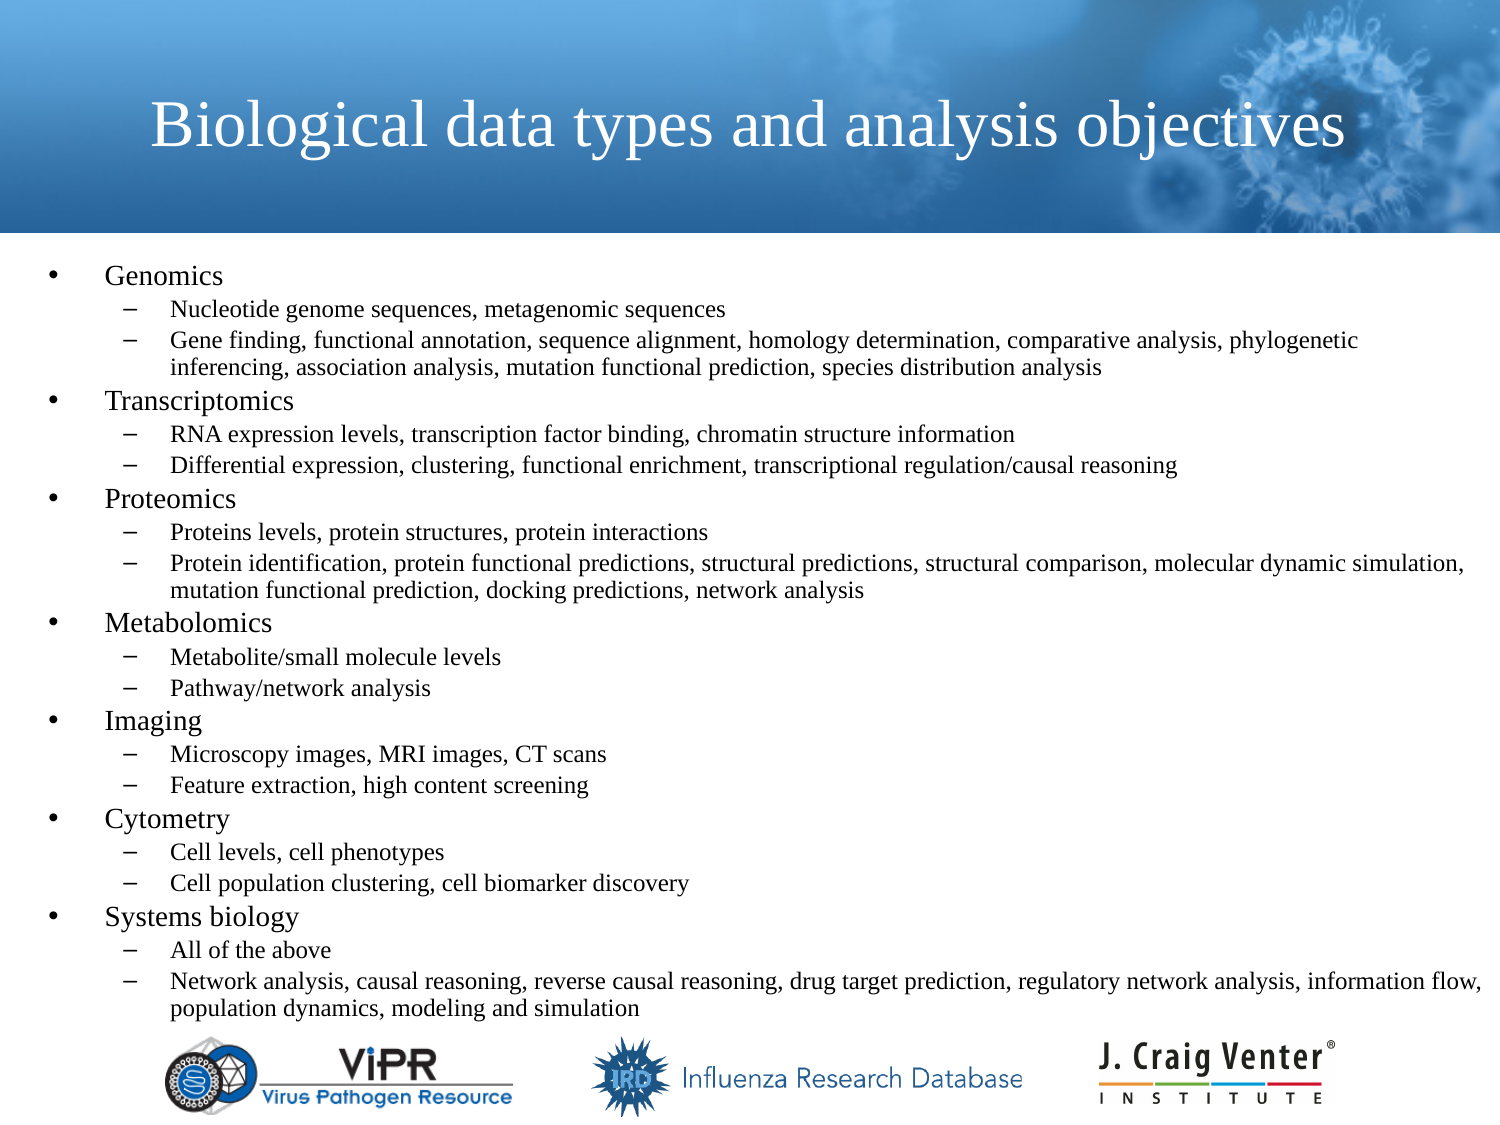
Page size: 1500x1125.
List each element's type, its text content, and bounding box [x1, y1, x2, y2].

list Genomics Nucleotide genome sequences, metagenomic sequences Gene finding, functional annotation, sequence alignment, homology determination, comparative analysis, phylogenetic inferencing, association analysis, mutation functional prediction, species distribution analysis Transcriptomics RNA expression levels, transcription factor binding, chromatin structure information Differential expression, clustering, functional enrichment, transcriptional regulation/causal reasoning Proteomics Proteins levels, protein structures, protein interactions Protein identification, protein functional predictions, structural predictions, structural comparison, molecular dynamic simulation, mutation functional prediction, docking predictions, network analysis Metabolomics Metabolite/small molecule levels Pathway/network analysis Imaging Microscopy images, MRI images, CT scans Feature extraction, high content screening Cytometry Cell levels, cell phenotypes Cell population clustering, cell biomarker discovery Systems biology All of the above Network analysis, causal reasoning, reverse causal reasoning, drug target prediction, regulatory network analysis, information flow, population dynamics, modeling and simulation [33, 252, 1500, 1018]
title Biological data types and analysis objectives [75, 45, 1425, 196]
picture [0, 0, 1500, 233]
picture [1099, 1040, 1335, 1104]
